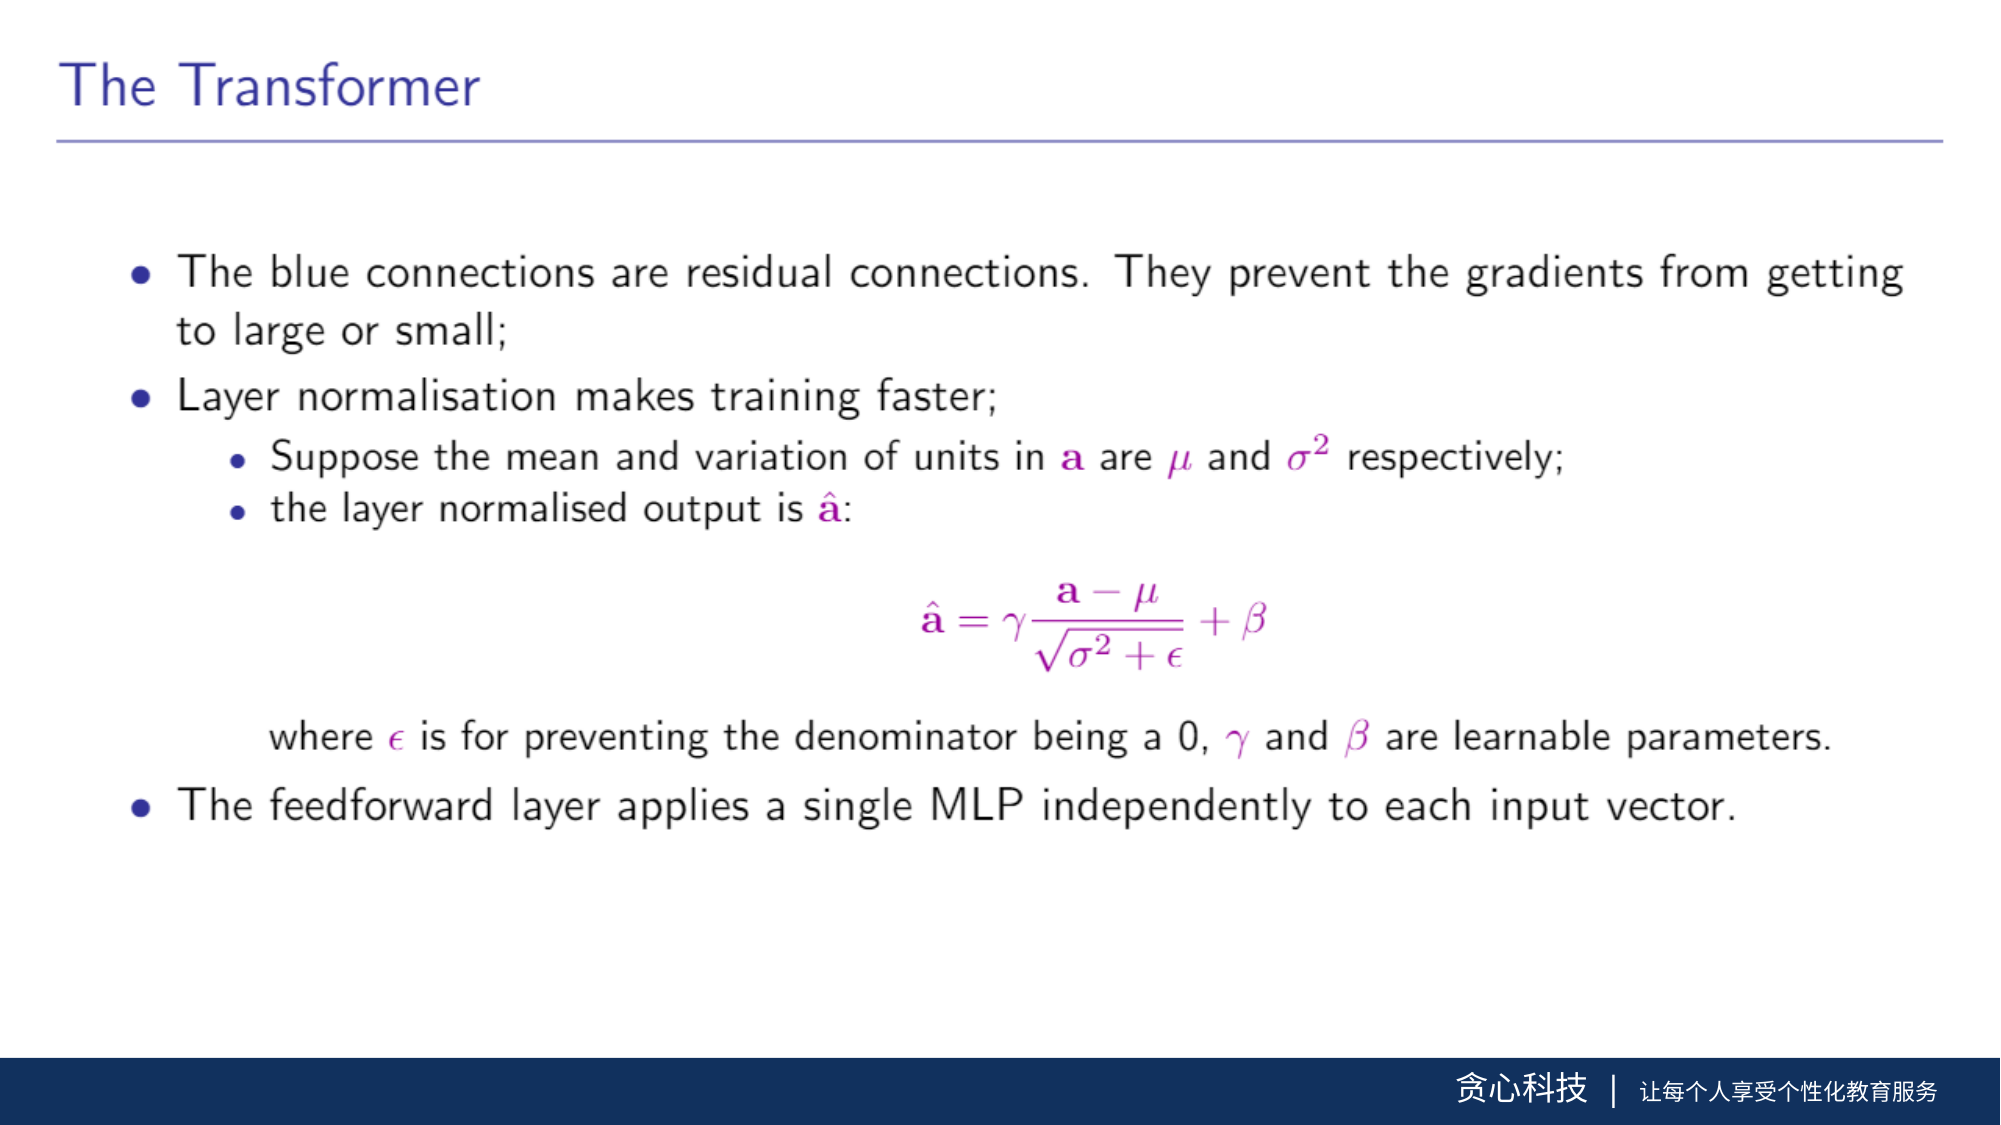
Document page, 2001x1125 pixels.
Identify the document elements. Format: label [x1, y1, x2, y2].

picture [44, 40, 1956, 839]
